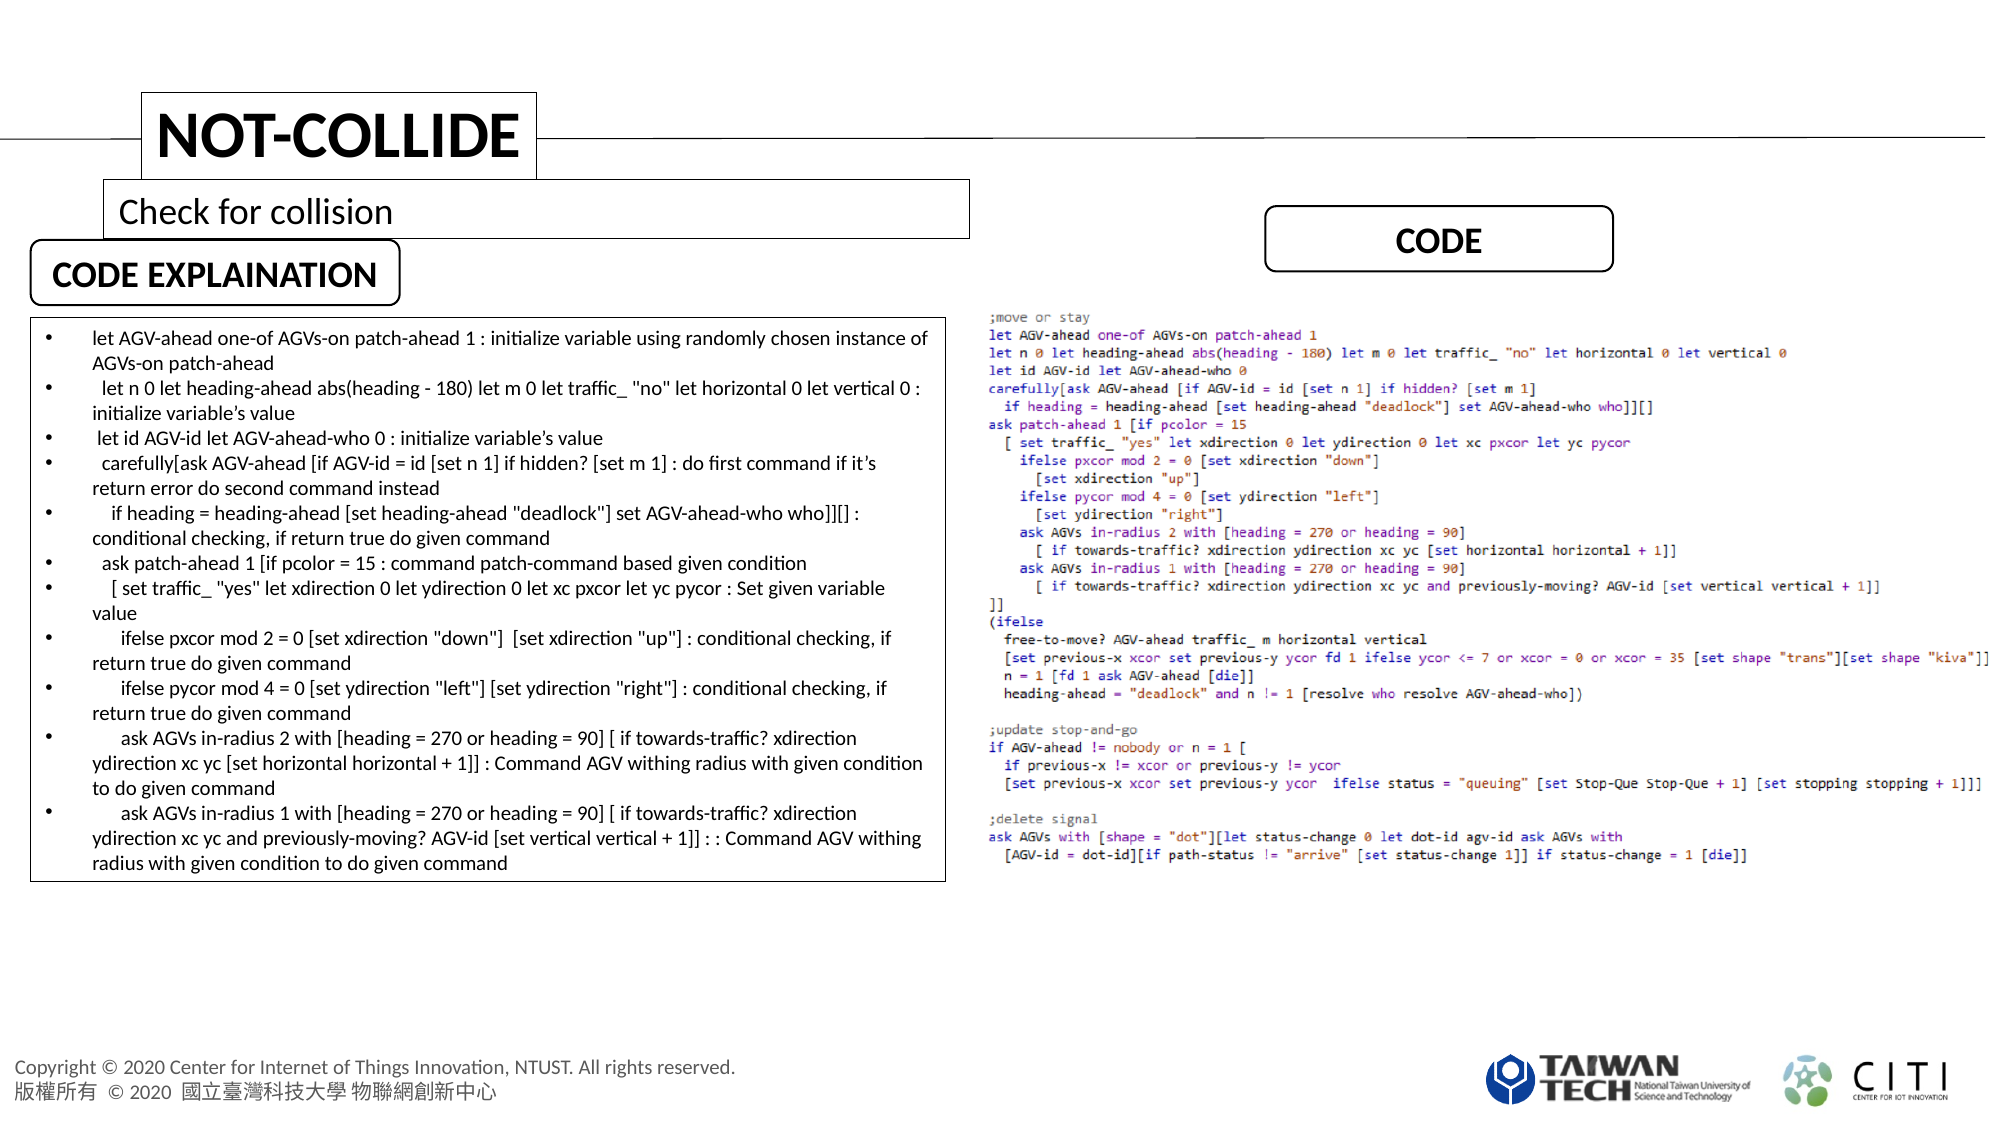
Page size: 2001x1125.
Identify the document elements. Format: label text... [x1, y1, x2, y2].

text_box Not-collide [141, 140, 537, 179]
text_box Not-collide [141, 92, 537, 137]
text_box CODE [1264, 205, 1615, 273]
picture [1479, 1049, 1760, 1109]
text_box CODE EXPLAINATION [29, 238, 401, 307]
text_box let AGV-ahead one-of AGVs-on patch-ahead 1 : initialize variable using randomly chosen instance of AGVs-on patch-ahead let n 0 let heading-ahead abs(heading - 180) let m 0 let traffic_ "no" let horizontal 0 let vertical 0 : initialize variable’s value let id AGV-id let AGV-ahead-who 0 : initialize variable’s value carefully[ask AGV-ahead [if AGV-id = id [set n 1] if hidden? [set m 1] : do first command if it’s return error do second command instead if heading = heading-ahead [set heading-ahead "deadlock"] set AGV-ahead-who who]][] : conditional checking, if return true do given command ask patch-ahead 1 [if pcolor = 15 : command patch-command based given condition [ set traffic_ "yes" let xdirection 0 let ydirection 0 let xc pxcor let yc pycor : Set given variable value ifelse pxcor mod 2 = 0 [set xdirection "down"] [set xdirection "up"] : conditional checking, if return true do given command ifelse pycor mod 4 = 0 [set ydirection "left"] [set ydirection "right"] : conditional checking, if return true do given command ask AGVs in-radius 2 with [heading = 270 or heading = 90] [ if towards-traffic? xdirection ydirection xc yc [set horizontal horizontal + 1]] : Command AGV withing radius with given condition to do given command ask AGVs in-radius 1 with [heading = 270 or heading = 90] [ if towards-traffic? xdirection ydirection xc yc and previously-moving? AGV-id [set vertical vertical + 1]] : : Command AGV withing radius with given condition to do given command [30, 317, 946, 882]
picture [1778, 1046, 1953, 1114]
text_box Check for collision [103, 179, 970, 239]
picture [969, 306, 1996, 866]
